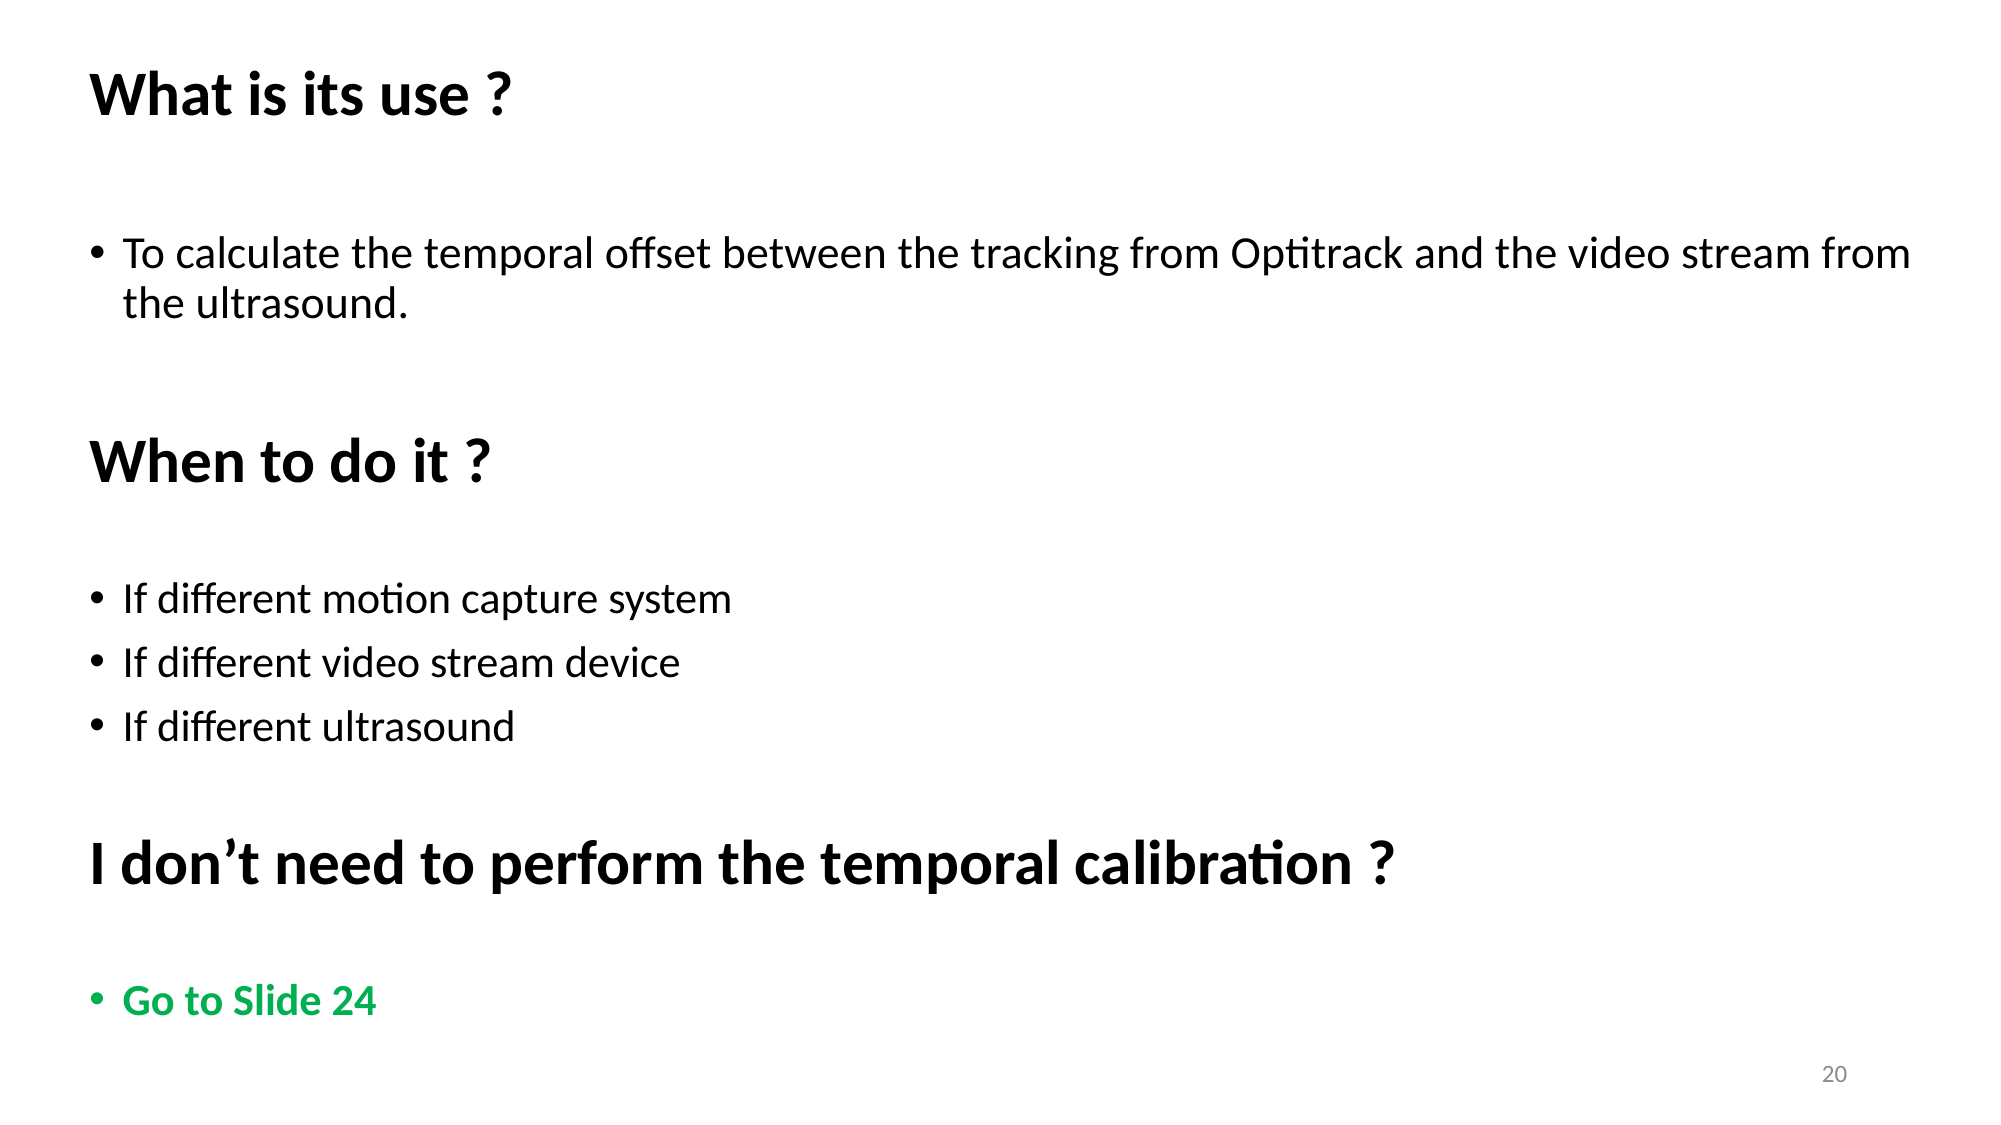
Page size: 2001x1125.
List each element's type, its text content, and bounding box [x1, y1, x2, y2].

text_box What is its use ? To calculate the temporal offset between the tracking from Optitrack and the video stream from the ultrasound. When to do it ? If different motion capture system If different video stream device If different ultrasound I don’t need to perform the temporal calibration ? Go to Slide 24 [74, 53, 1937, 1043]
slide_number 20 [1412, 1043, 1863, 1103]
